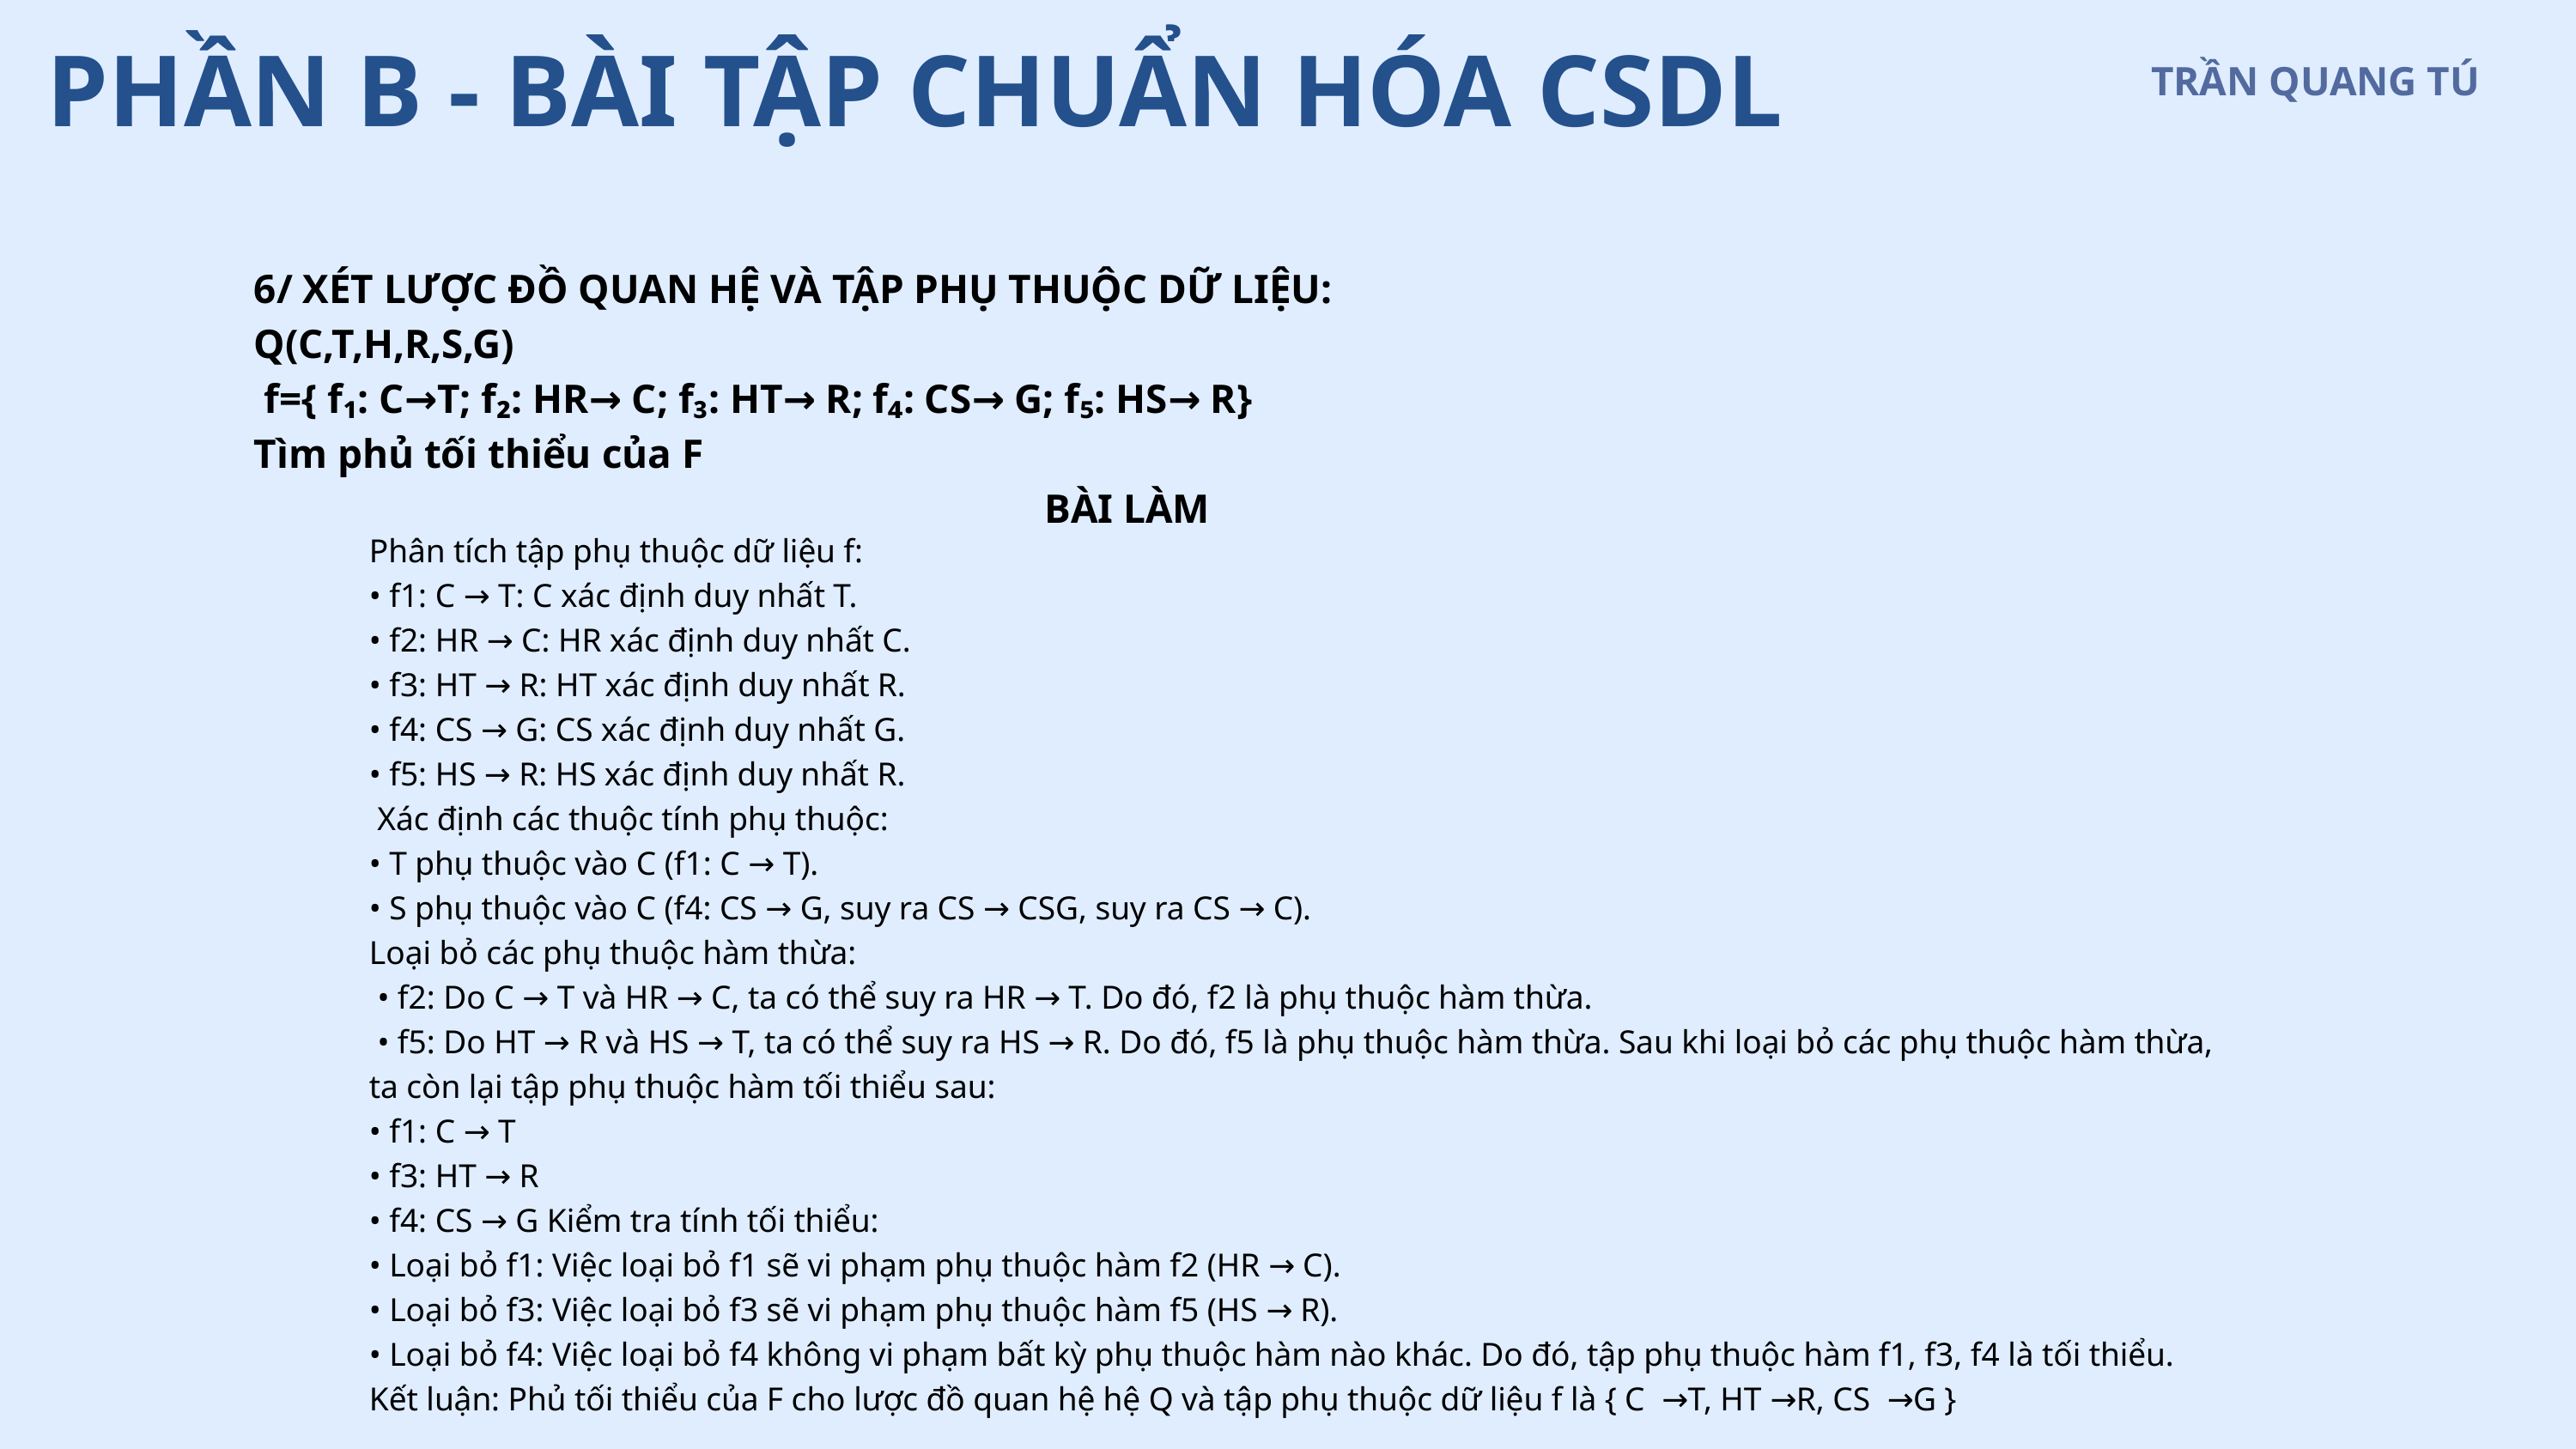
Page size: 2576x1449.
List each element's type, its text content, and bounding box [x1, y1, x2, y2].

text_box BÀI LÀM [1037, 476, 1217, 524]
text_box Phân tích tập phụ thuộc dữ liệu f: • f1: C → T: C xác định duy nhất T. • f2: HR → C: HR xác định duy nhất C. • f3: HT → R: HT xác định duy nhất R. • f4: CS → G: CS xác định duy nhất G. • f5: HS → R: HS xác định duy nhất R. Xác định các thuộc tính phụ thuộc: • T phụ thuộc vào C (f1: C → T). • S phụ thuộc vào C (f4: CS → G, suy ra CS → CSG, suy ra CS → C). Loại bỏ các phụ thuộc hàm thừa: • f2: Do C → T và HR → C, ta có thể suy ra HR → T. Do đó, f2 là phụ thuộc hàm thừa. • f5: Do HT → R và HS → T, ta có thể suy ra HS → R. Do đó, f5 là phụ thuộc hàm thừa. Sau khi loại bỏ các phụ thuộc hàm thừa, ta còn lại tập phụ thuộc hàm tối thiểu sau: • f1: C → T • f3: HT → R • f4: CS → G Kiểm tra tính tối thiểu: • Loại bỏ f1: Việc loại bỏ f1 sẽ vi phạm phụ thuộc hàm f2 (HR → C). • Loại bỏ f3: Việc loại bỏ f3 sẽ vi phạm phụ thuộc hàm f5 (HS → R). • Loại bỏ f4: Việc loại bỏ f4 không vi phạm bất kỳ phụ thuộc hàm nào khác. Do đó, tập phụ thuộc hàm f1, f3, f4 là tối thiểu. Kết luận: Phủ tối thiểu của F cho lược đồ quan hệ hệ Q và tập phụ thuộc dữ liệu f là { C →T, HT →R, CS →G } [368, 524, 2316, 1449]
text_box 6/ XÉT LƯỢC ĐỒ QUAN HỆ VÀ TẬP PHỤ THUỘC DỮ LIỆU: Q(C,T,H,R,S,G) f={ f₁: C→T; f₂: HR→ C; f₃: HT→ R; f₄: CS→ G; f₅: HS→ R} Tìm phủ tối thiểu của F [253, 256, 1668, 532]
text_box TRẦN QUANG TÚ [2139, 48, 2492, 105]
text_box PHẦN B - BÀI TẬP CHUẨN HÓA CSDL [46, 27, 1917, 147]
